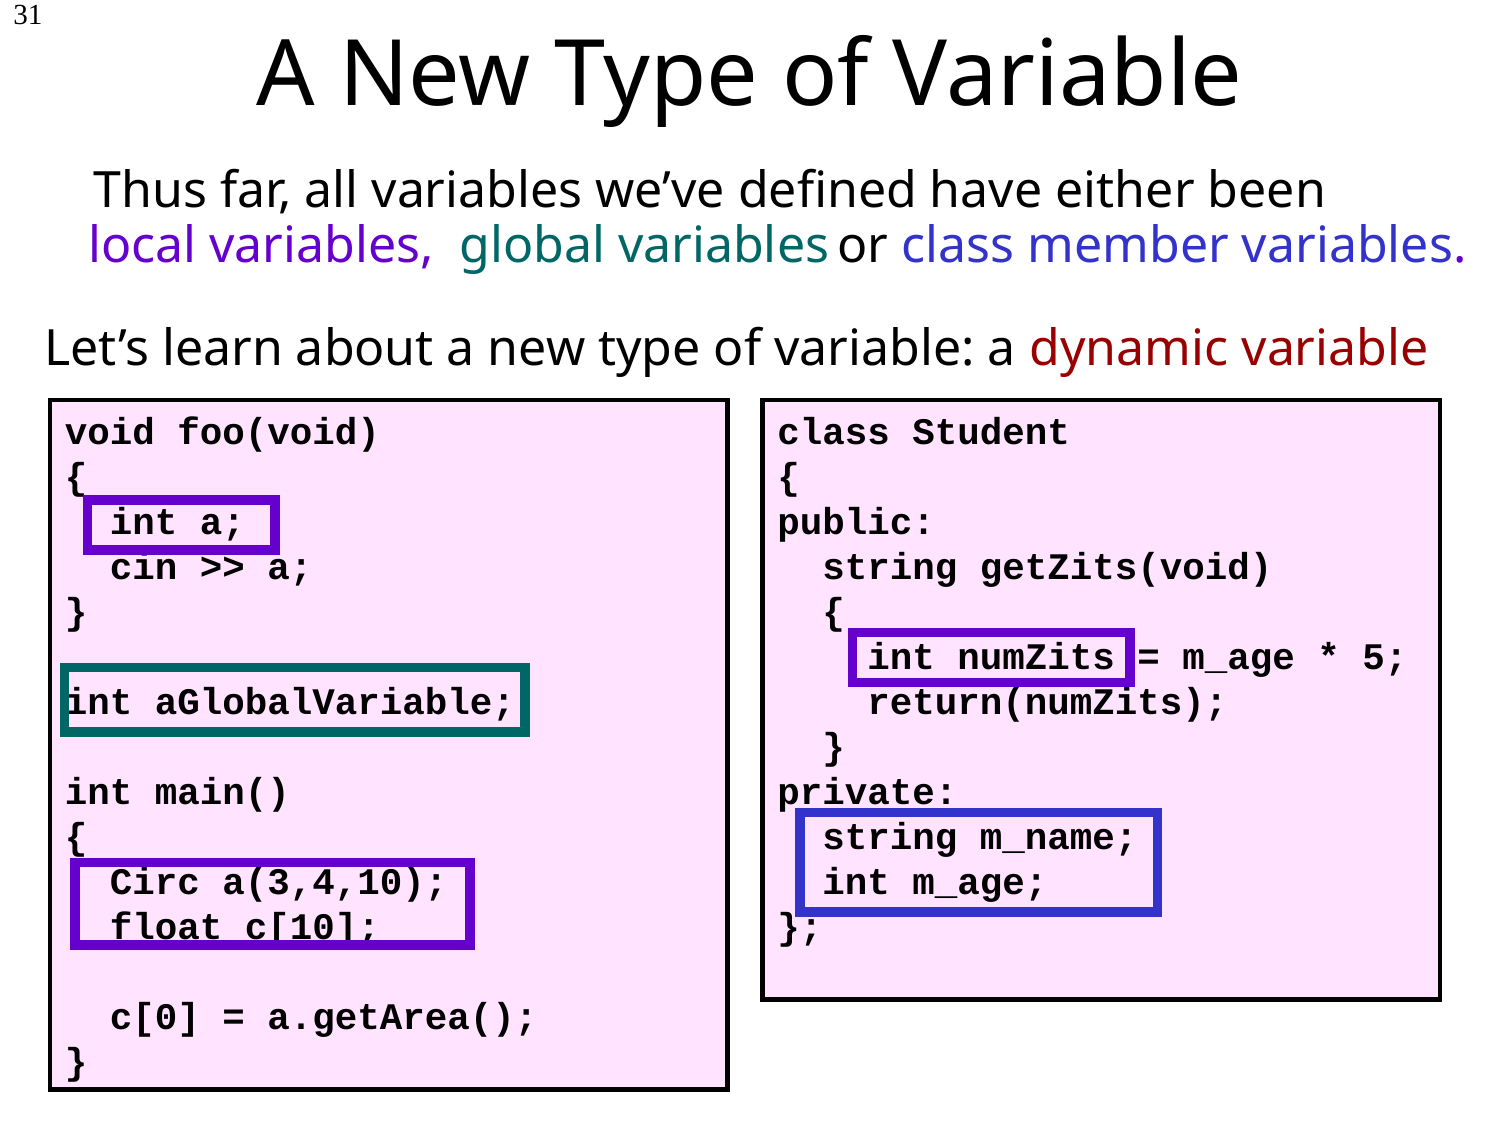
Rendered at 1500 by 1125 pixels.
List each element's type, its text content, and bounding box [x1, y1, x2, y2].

text_box or class member variables. [845, 204, 1482, 280]
text_box [64, 667, 525, 733]
text_box Thus far, all variables we’ve defined have either been [78, 149, 1342, 204]
title A New Type of Variable [112, 0, 1388, 163]
text_box [87, 500, 275, 550]
text_box Let’s learn about a new type of variable: a dynamic variable [29, 307, 1444, 383]
text_box global variables [444, 204, 845, 280]
text_box [800, 812, 1158, 913]
text_box void foo(void) { int a; cin >> a; } int aGlobalVariable; int main() { Circ a(3,4,10); float c[10]; c[0] = a.getArea(); } [49, 399, 728, 1090]
text_box [852, 632, 1131, 683]
slide_number 31 [0, 0, 58, 63]
text_box local variables, [73, 204, 444, 280]
text_box class Student { public: string getZits(void) { int numZits = m_age * 5; return(numZits); } private: string m_name; int m_age; }; [762, 399, 1441, 1000]
text_box [74, 862, 470, 945]
